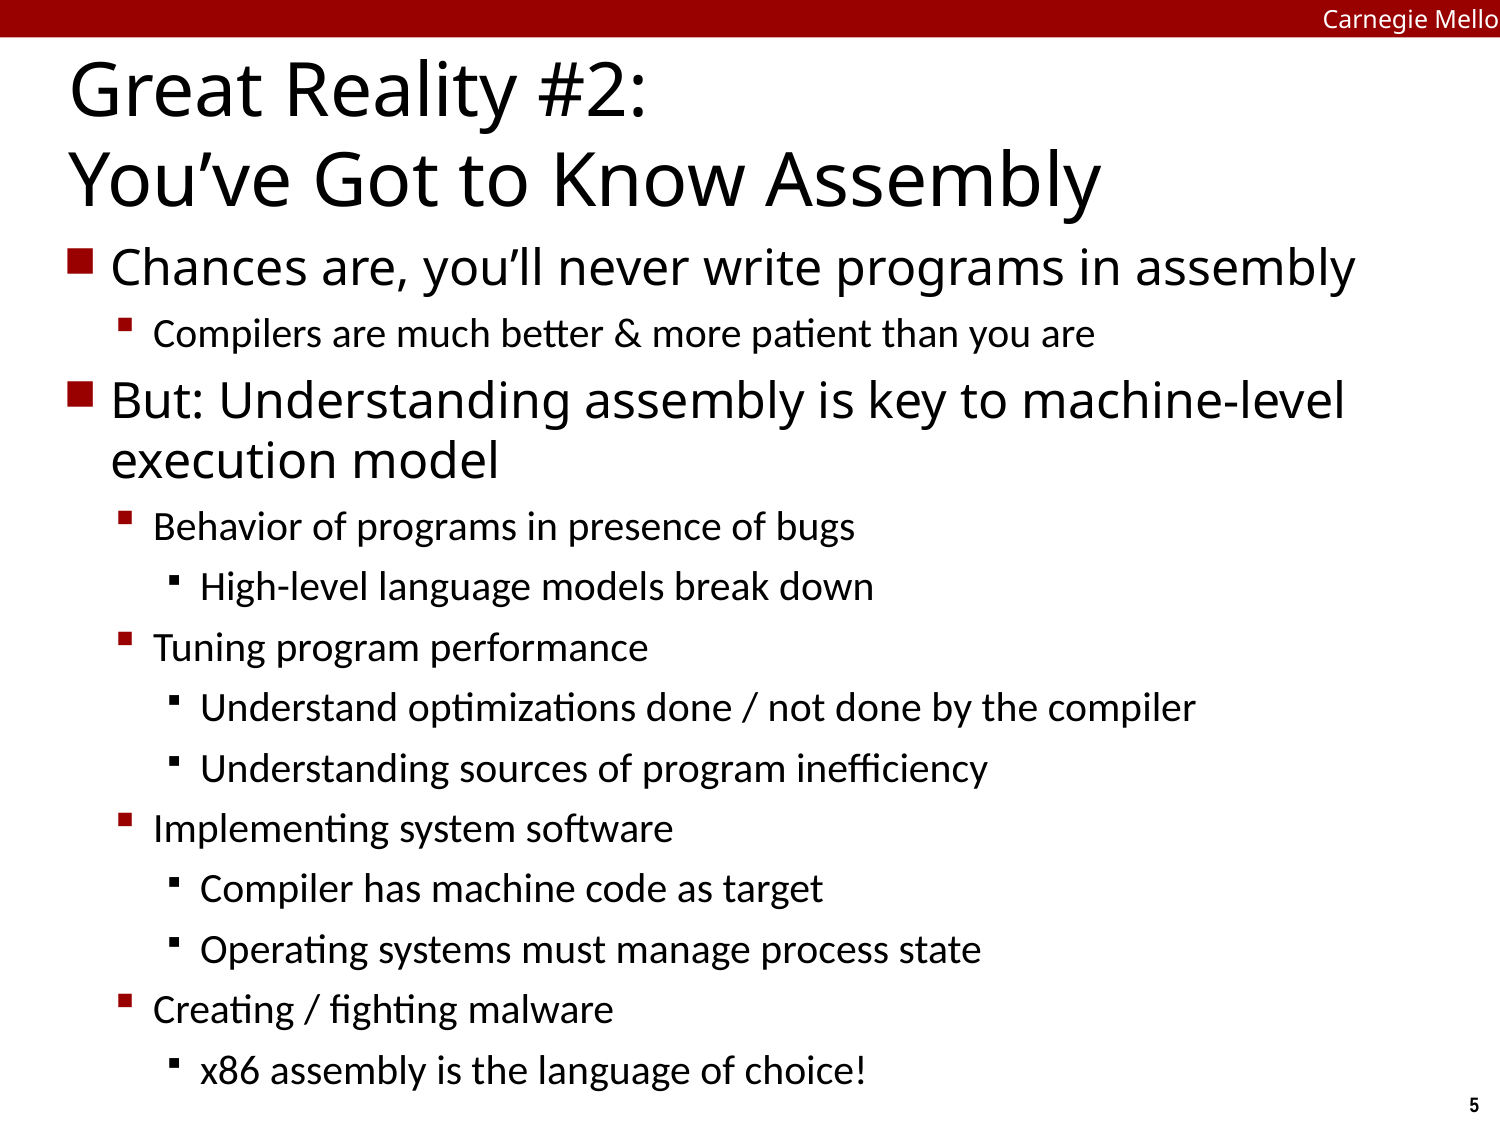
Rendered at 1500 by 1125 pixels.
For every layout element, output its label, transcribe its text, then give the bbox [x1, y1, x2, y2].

list Chances are, you’ll never write programs in assembly Compilers are much better & more patient than you are But: Understanding assembly is key to machine-level execution model Behavior of programs in presence of bugs High-level language models break down Tuning program performance Understand optimizations done / not done by the compiler Understanding sources of program inefficiency Implementing system software Compiler has machine code as target Operating systems must manage process state Creating / fighting malware x86 assembly is the language of choice! [62, 228, 1438, 1122]
title Great Reality #2: You’ve Got to Know Assembly [62, 41, 1438, 222]
text_box Carnegie Mellon [1322, 3, 1500, 33]
text_box [0, 0, 1500, 38]
